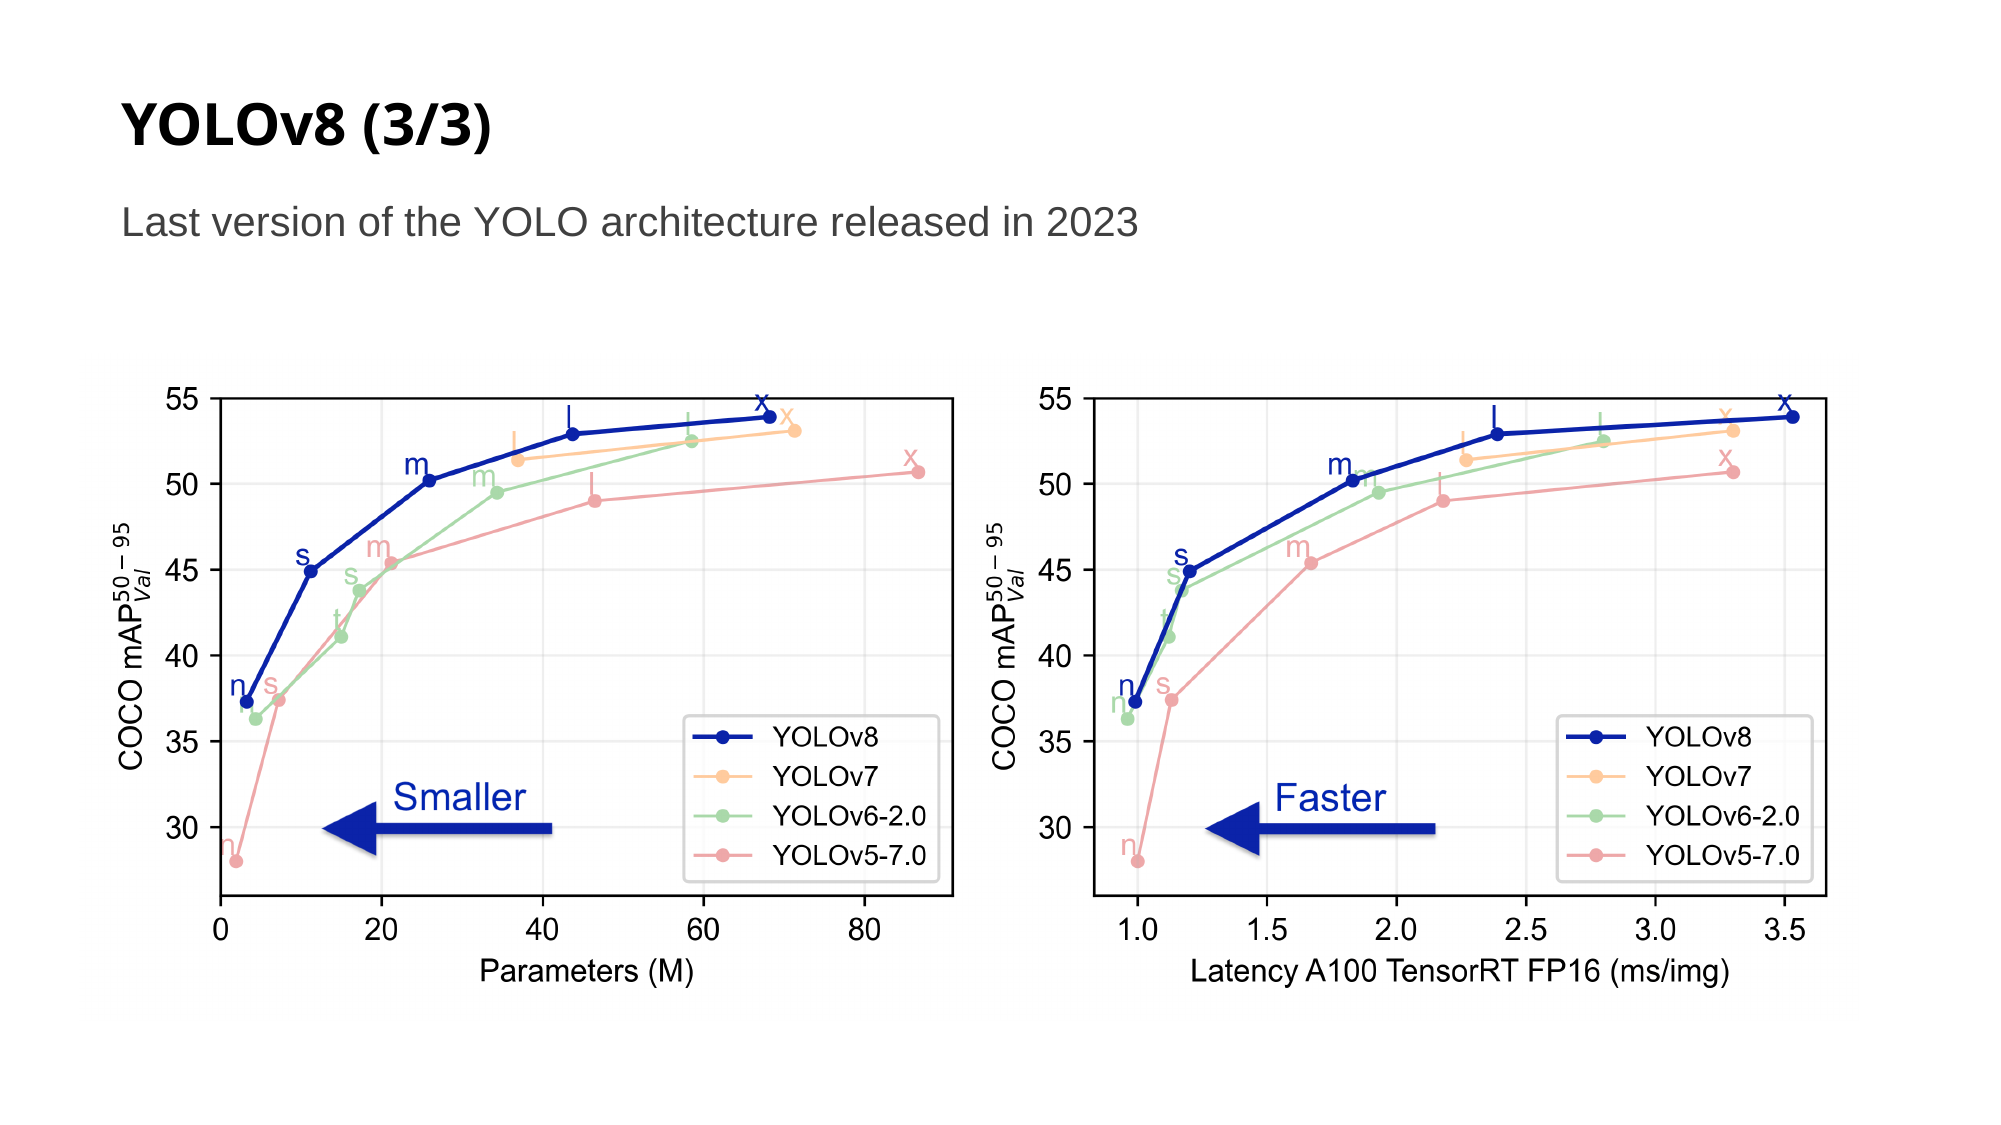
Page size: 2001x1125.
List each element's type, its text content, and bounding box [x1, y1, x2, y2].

title YOLOv8 (3/3) [106, 49, 1832, 192]
picture [79, 353, 1859, 1021]
text_box Last version of the YOLO architecture released in 2023 [106, 192, 1832, 332]
